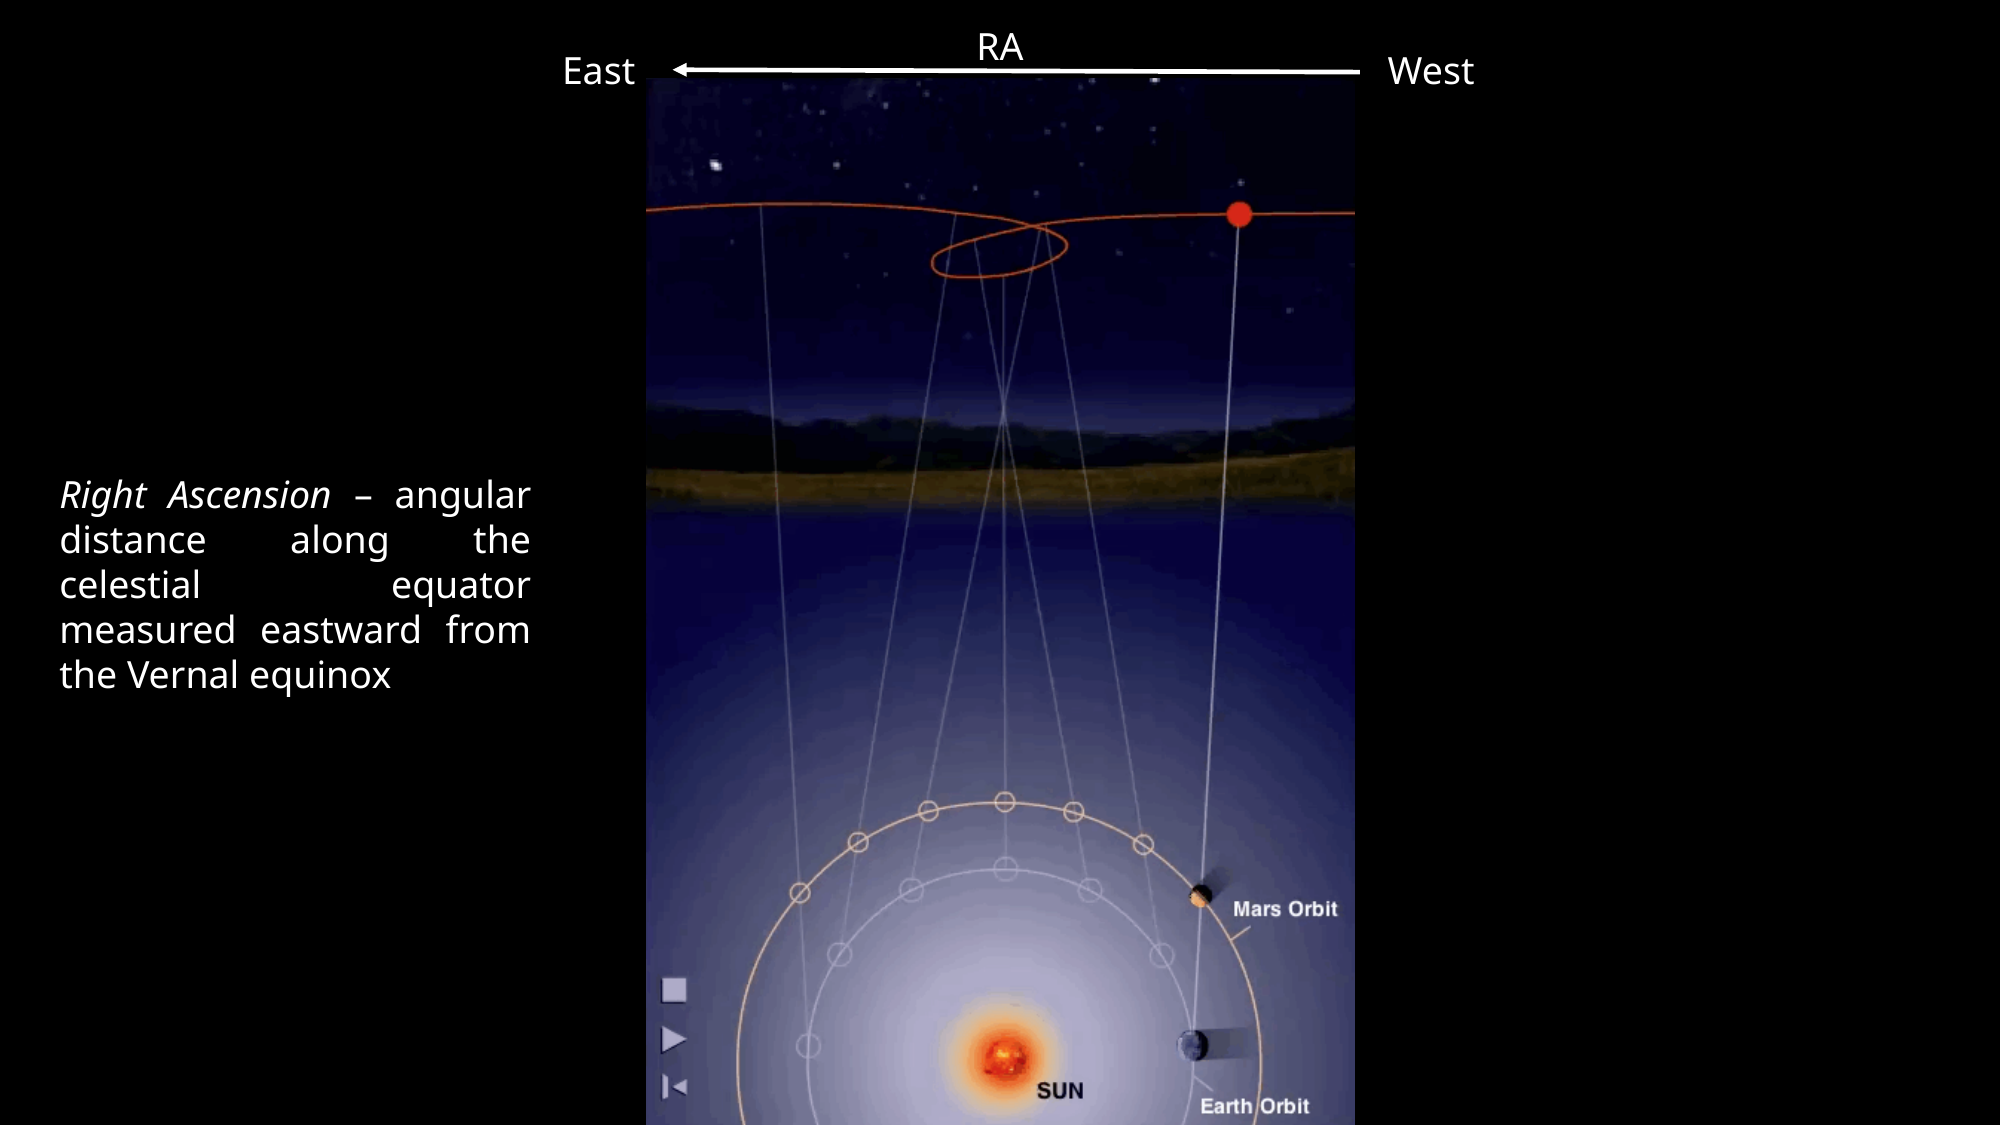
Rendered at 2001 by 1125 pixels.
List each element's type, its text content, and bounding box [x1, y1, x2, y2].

text_box East [547, 39, 682, 100]
text_box RA [949, 15, 1051, 69]
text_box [672, 69, 1360, 73]
picture [646, 78, 1355, 1125]
text_box Right Ascension – angular distance along the celestial equator measured eastward from the Vernal equinox [44, 463, 547, 704]
text_box West [1372, 39, 1508, 100]
